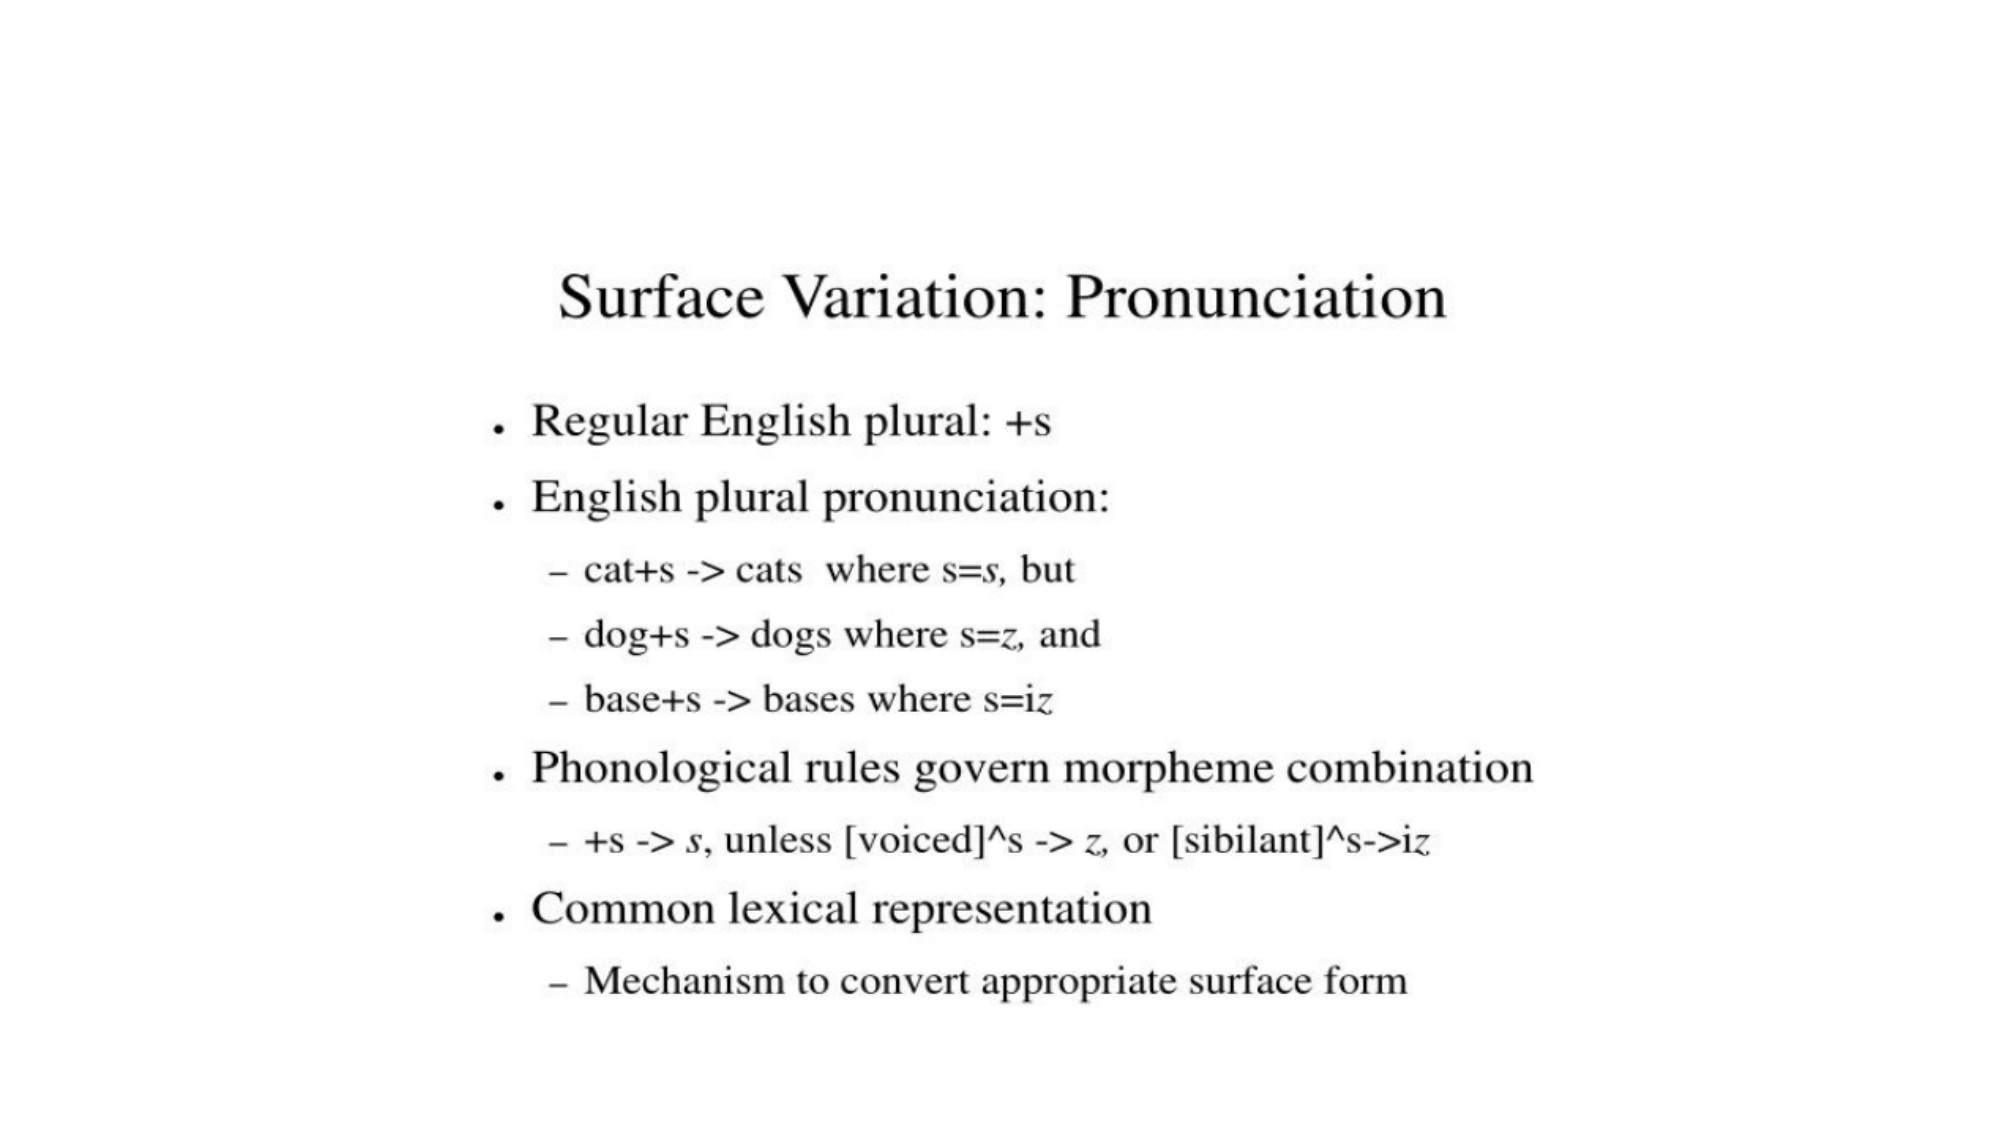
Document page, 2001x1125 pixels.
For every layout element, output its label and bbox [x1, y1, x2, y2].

list [407, 238, 1575, 1006]
